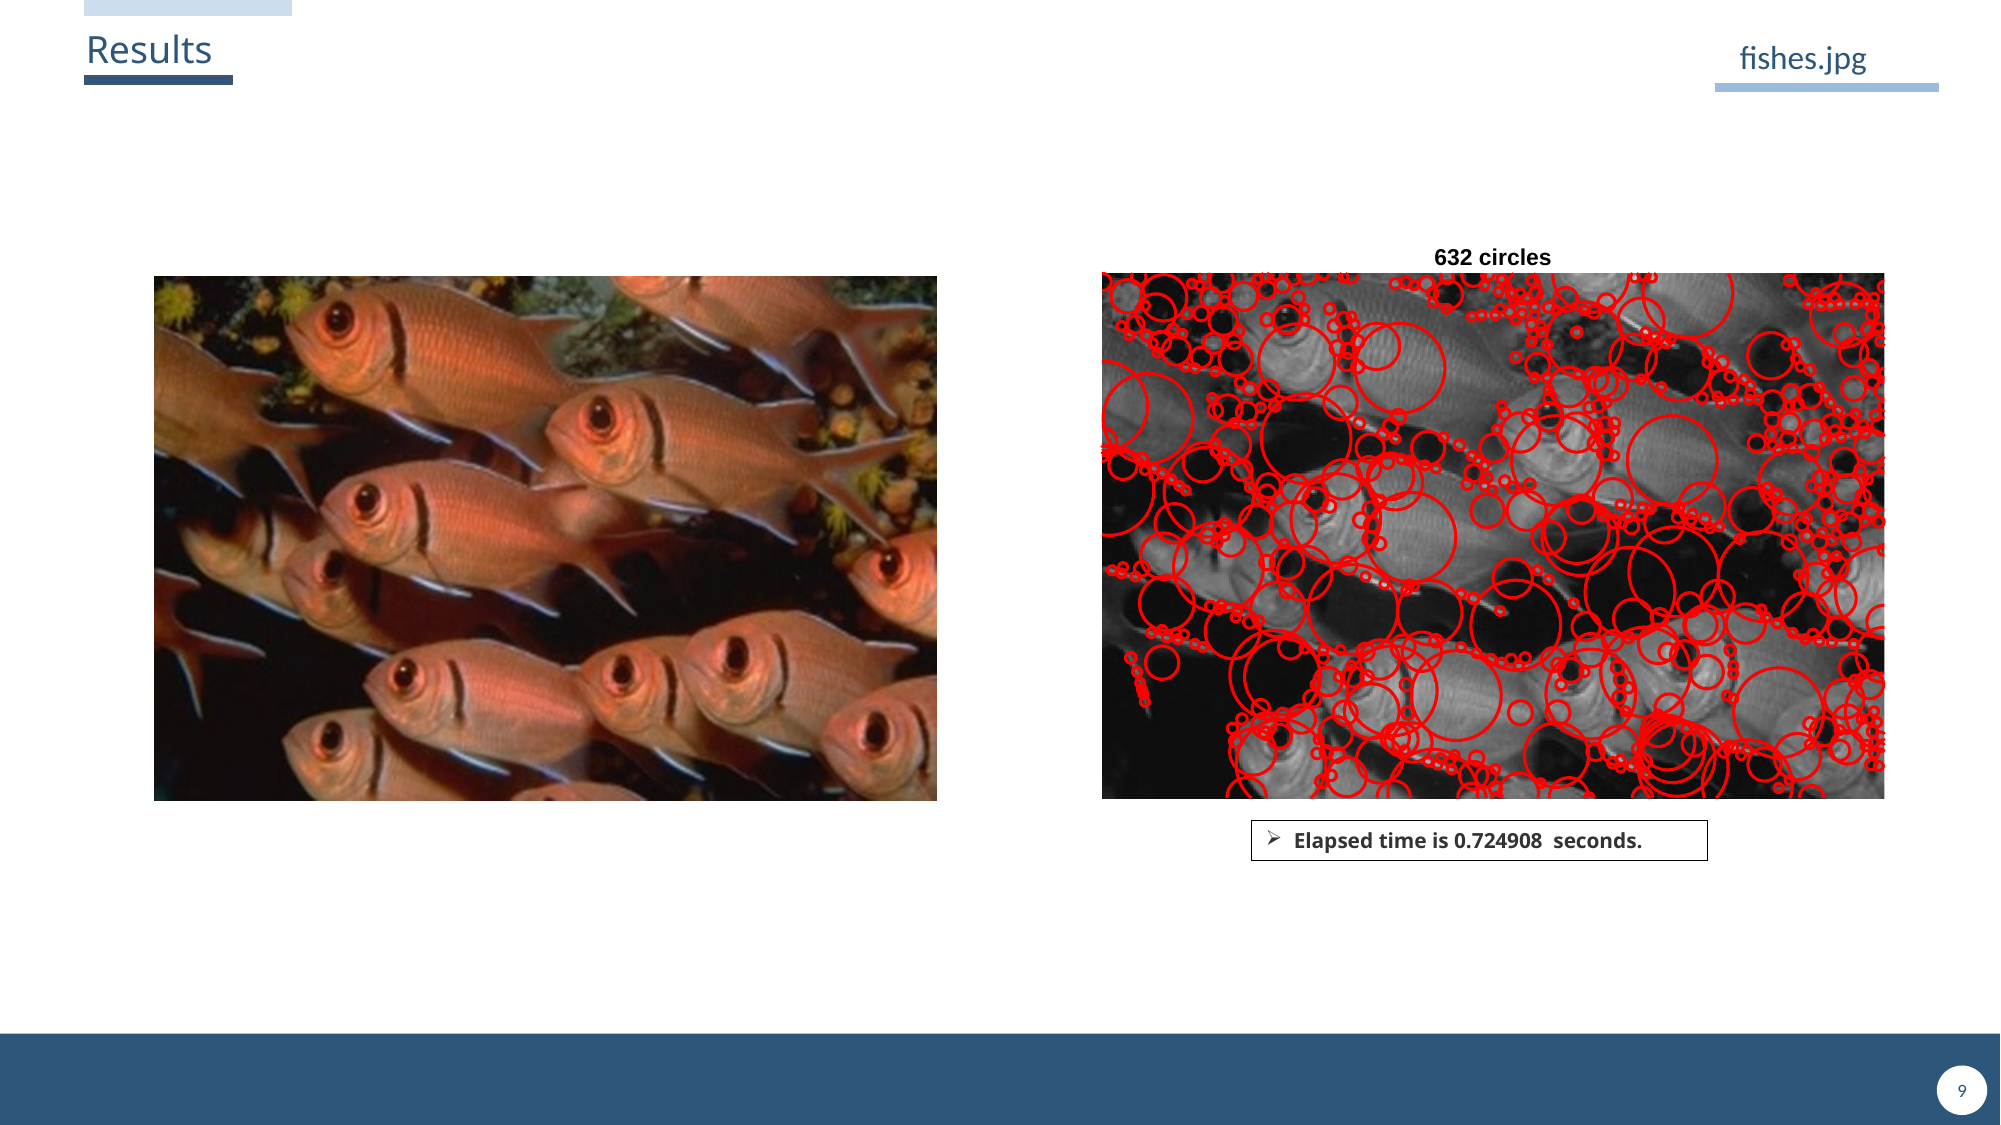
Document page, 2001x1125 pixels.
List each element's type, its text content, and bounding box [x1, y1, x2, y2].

text_box fishes.jpg [1725, 29, 1929, 84]
picture [154, 276, 937, 801]
text_box [84, 0, 292, 16]
text_box Results [71, 18, 239, 79]
picture [967, 228, 2000, 897]
